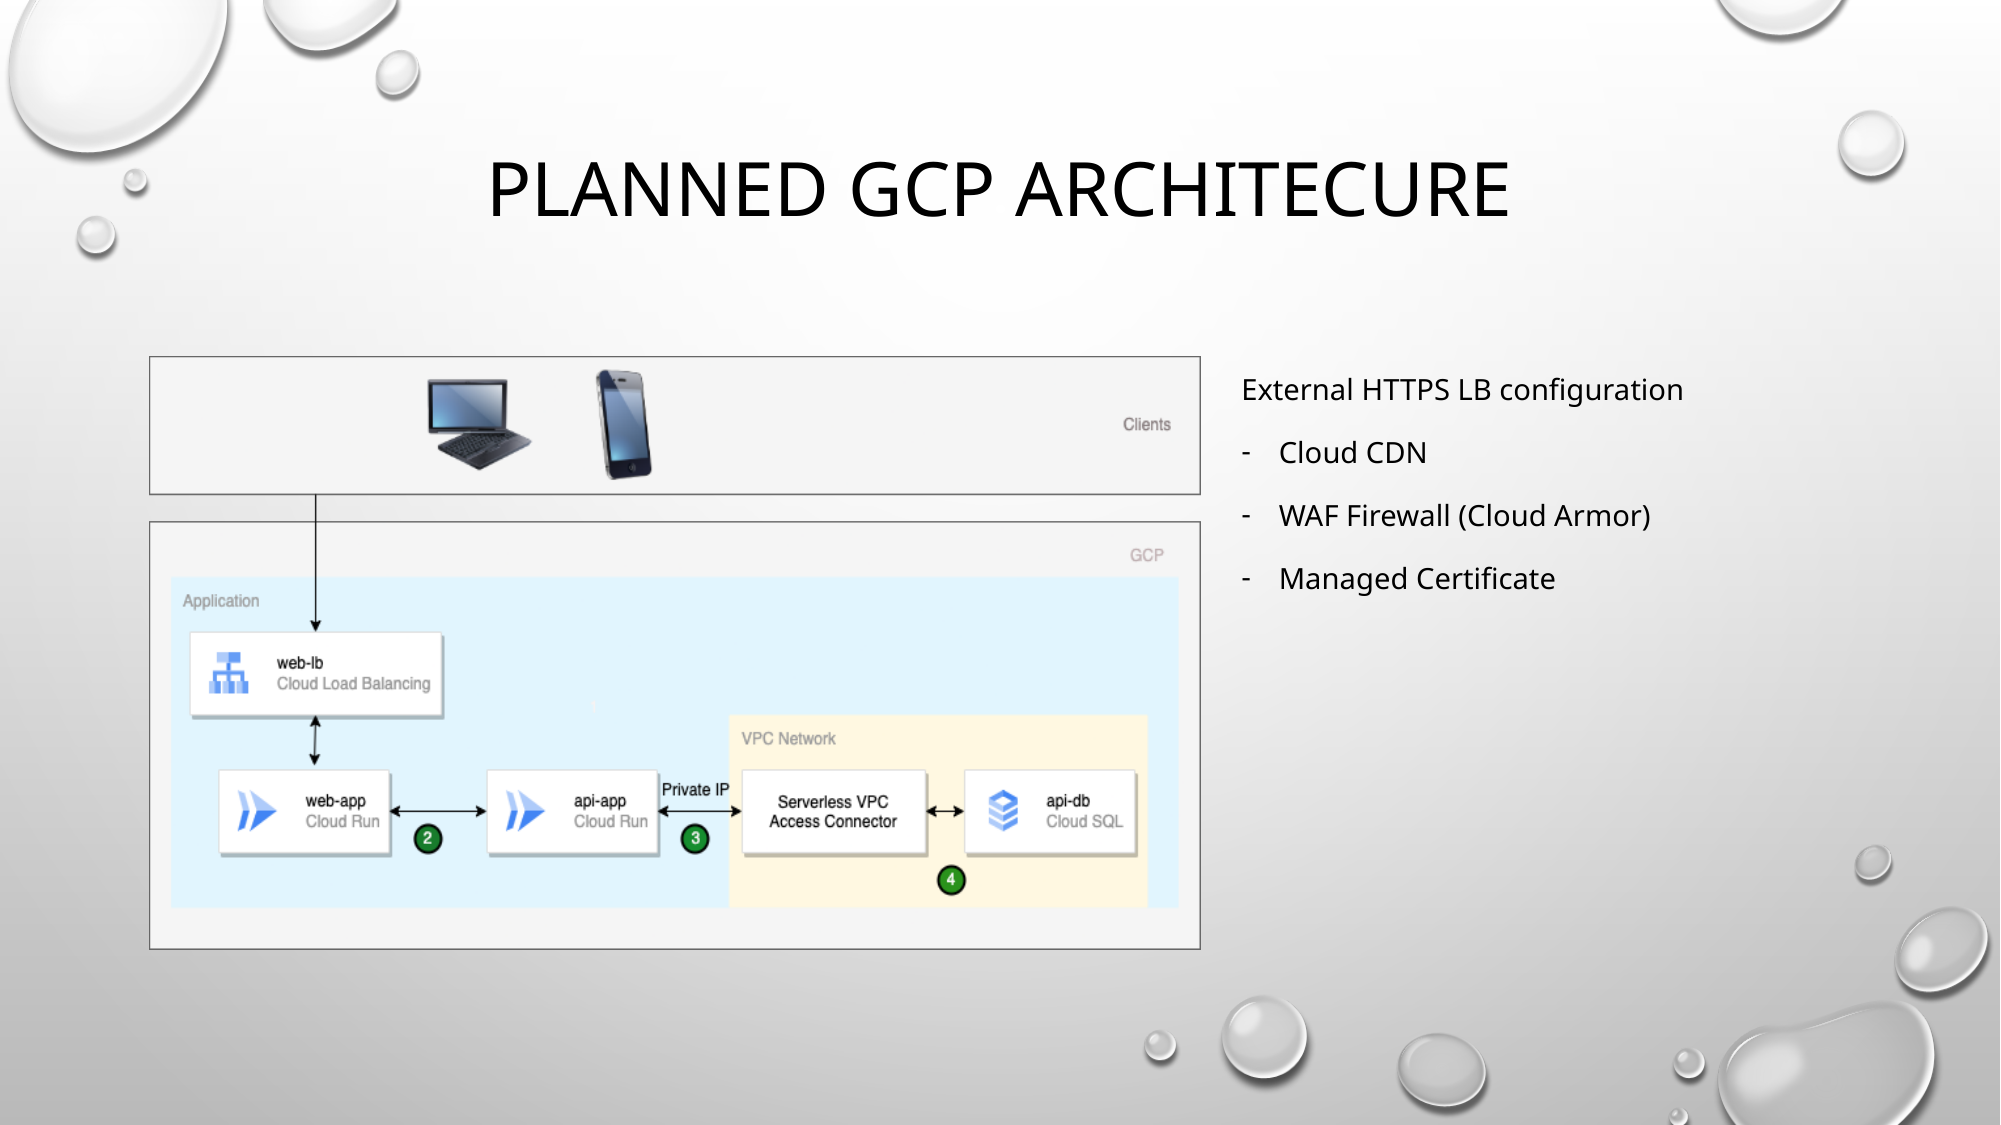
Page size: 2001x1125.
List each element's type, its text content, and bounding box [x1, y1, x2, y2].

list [149, 356, 1201, 951]
title Planned GCP Architecure [149, 101, 1851, 284]
picture [0, 0, 2000, 1125]
list External HTTPS LB configuration Cloud CDN WAF Firewall (Cloud Armor) Managed Certificate [1226, 356, 1850, 950]
